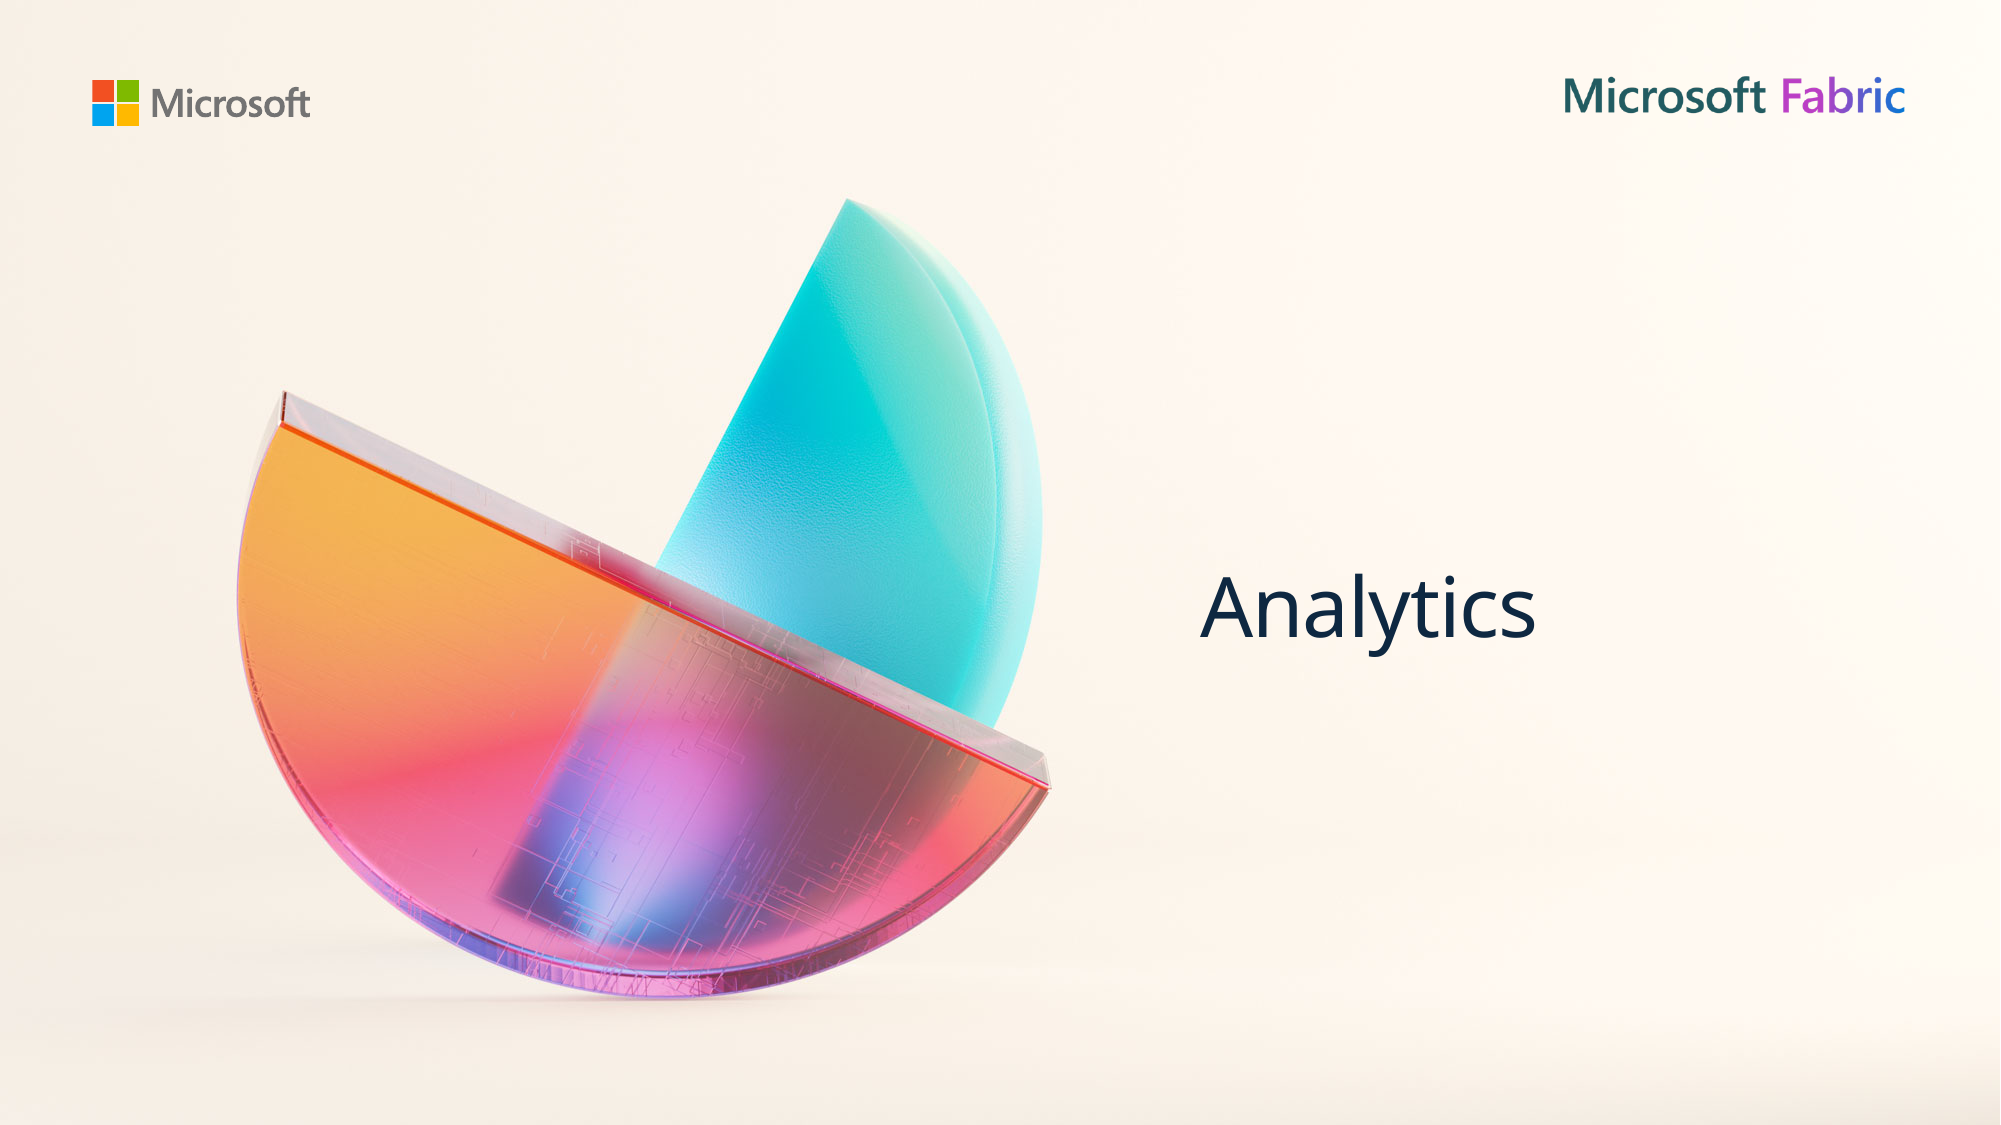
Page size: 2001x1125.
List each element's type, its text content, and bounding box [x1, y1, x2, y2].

title Analytics [1185, 424, 1907, 662]
picture [0, 0, 2000, 1125]
